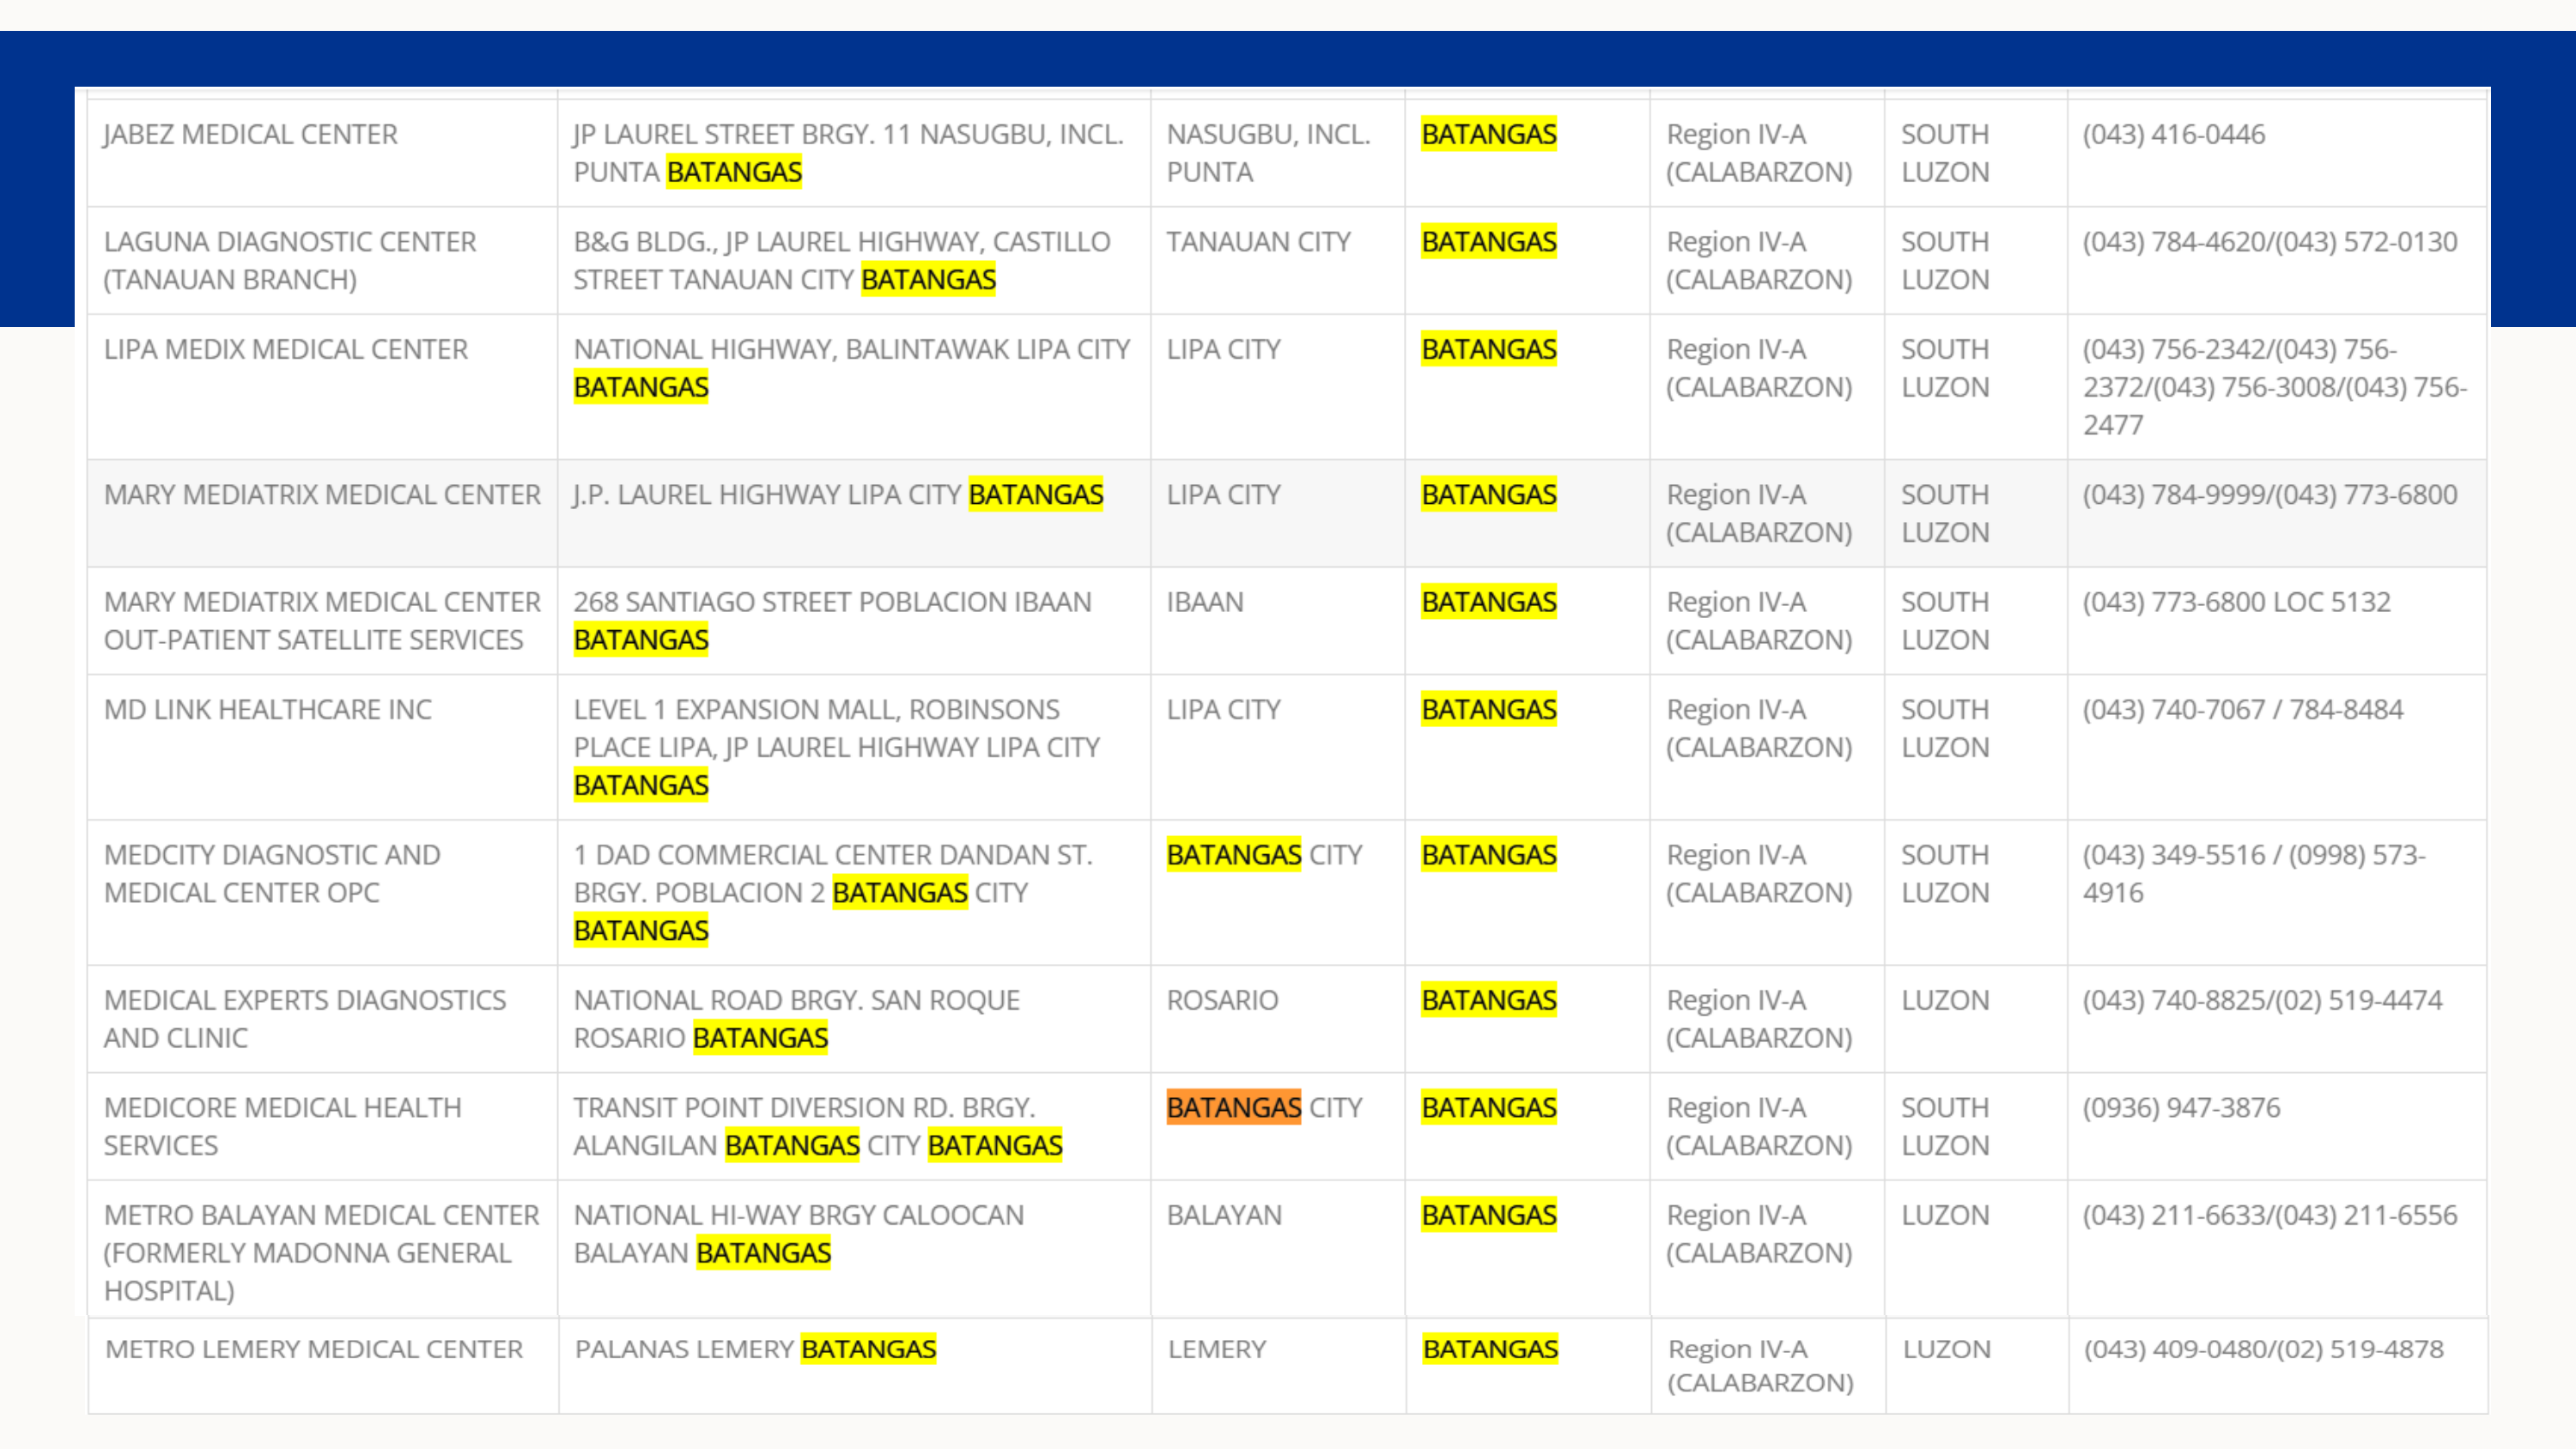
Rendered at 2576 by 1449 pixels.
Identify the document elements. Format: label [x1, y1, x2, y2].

picture [74, 87, 2491, 1416]
text_box [0, 30, 2576, 328]
